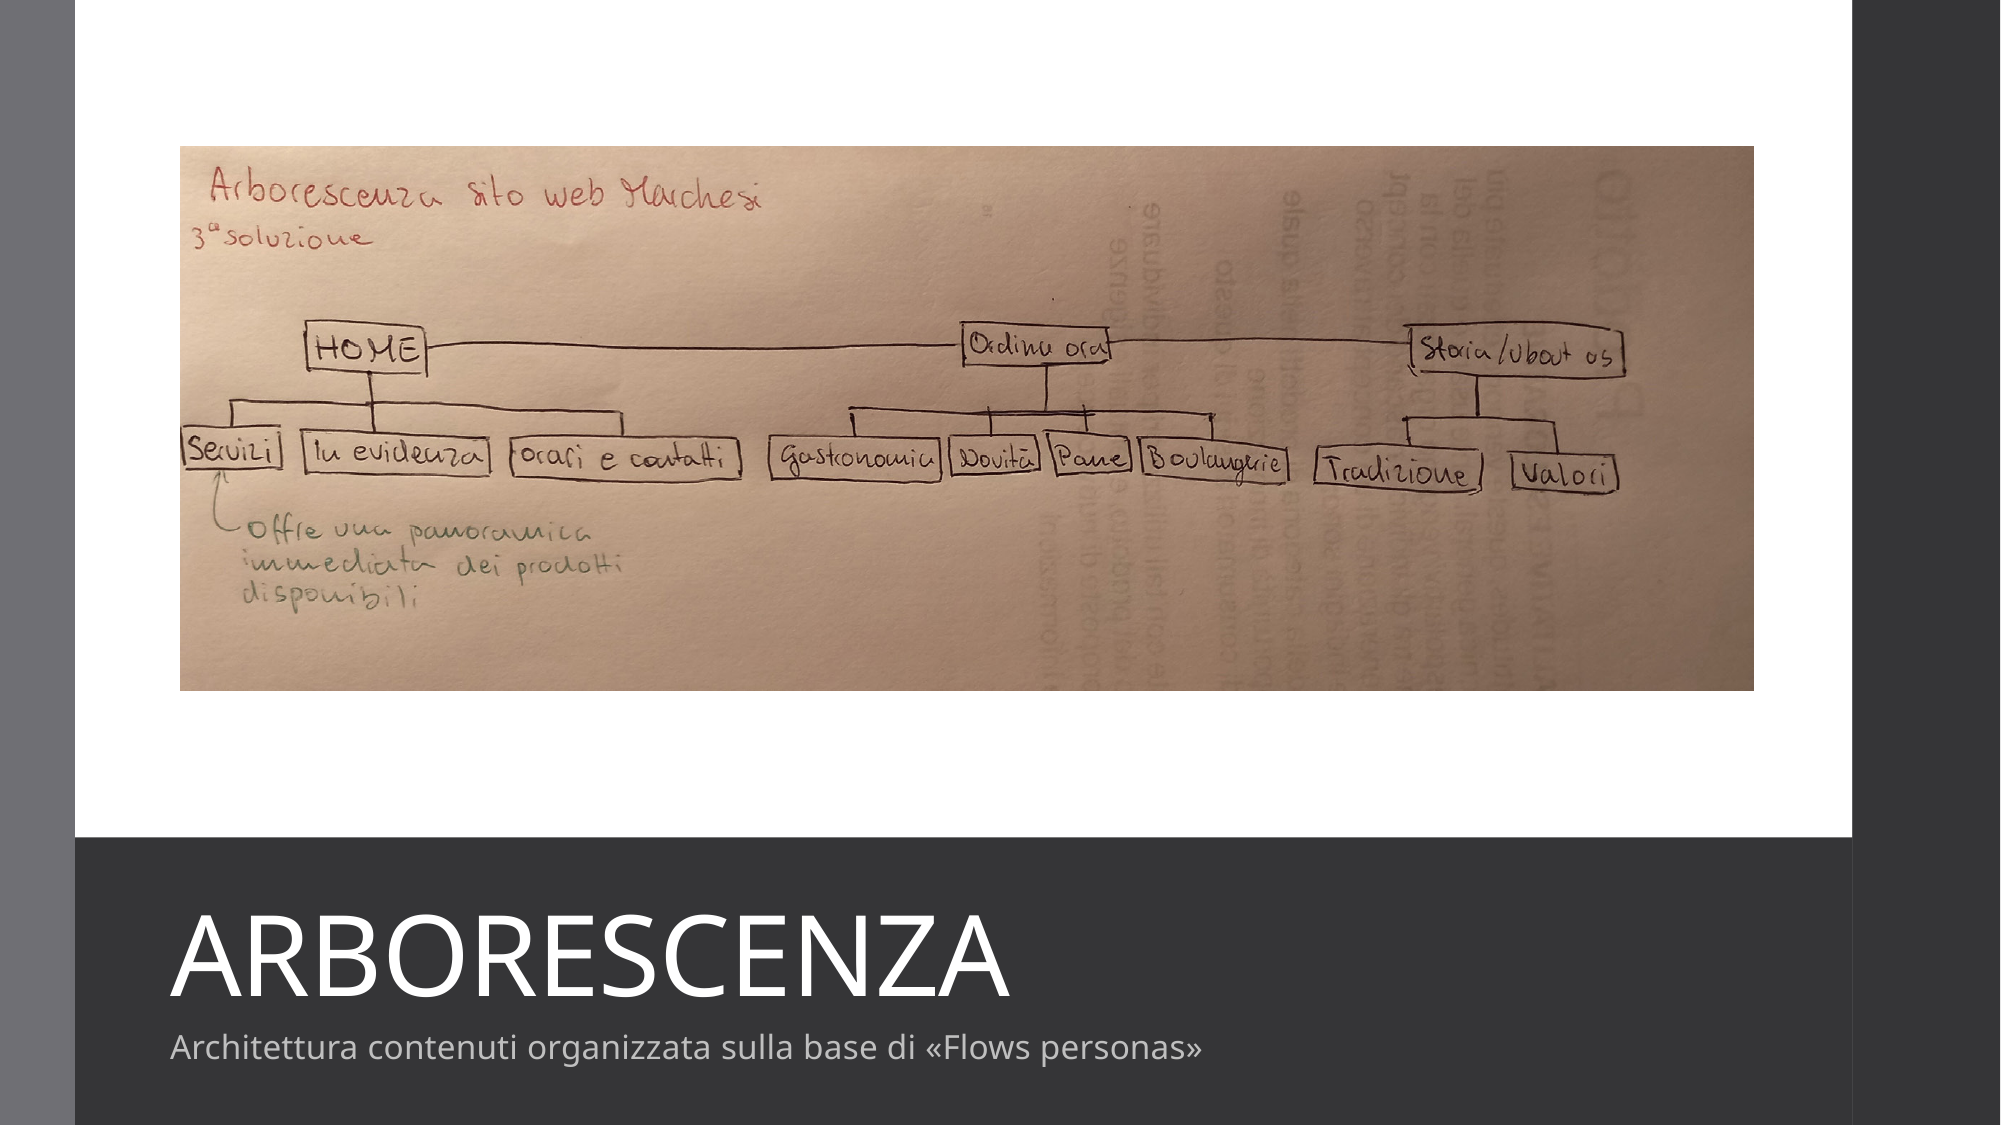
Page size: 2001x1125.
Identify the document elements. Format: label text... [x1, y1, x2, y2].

text_box [76, 836, 1851, 1125]
text_box [0, 0, 76, 1125]
list Architettura contenuti organizzata sulla base di «Flows personas» [154, 1021, 1754, 1110]
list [179, 146, 1755, 692]
title Arborescenza [154, 849, 1821, 1027]
text_box [76, 0, 1851, 836]
text_box [1851, 0, 2000, 1125]
